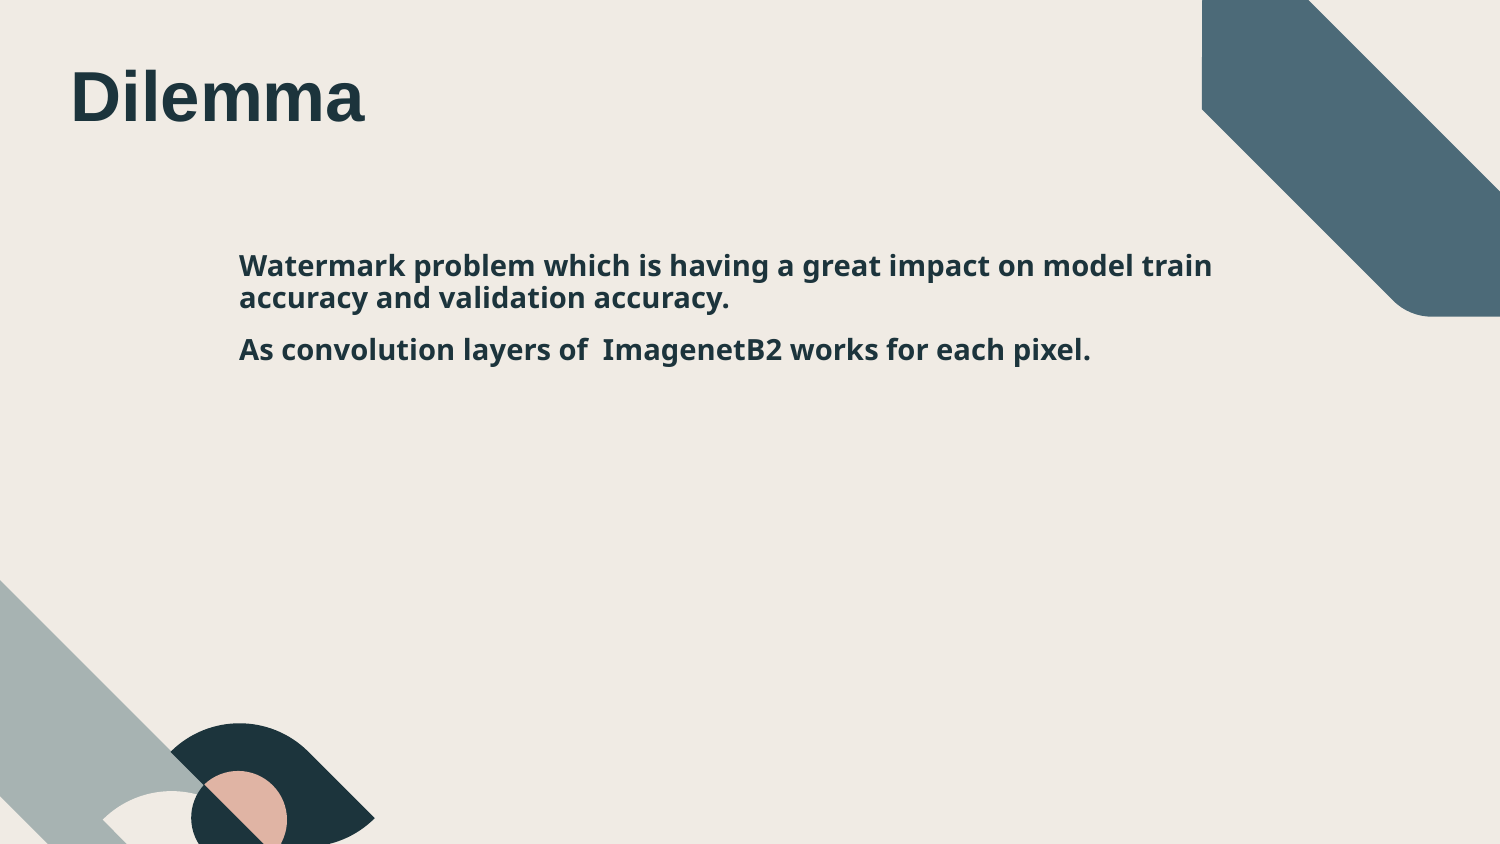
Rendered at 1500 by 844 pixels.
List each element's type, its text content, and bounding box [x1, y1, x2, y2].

title Dilemma [55, 53, 1249, 158]
list Watermark problem which is having a great impact on model train accuracy and validation accuracy. As convolution layers of ImagenetB2 works for each pixel. [149, 244, 1351, 676]
text_box [1201, 0, 1500, 317]
